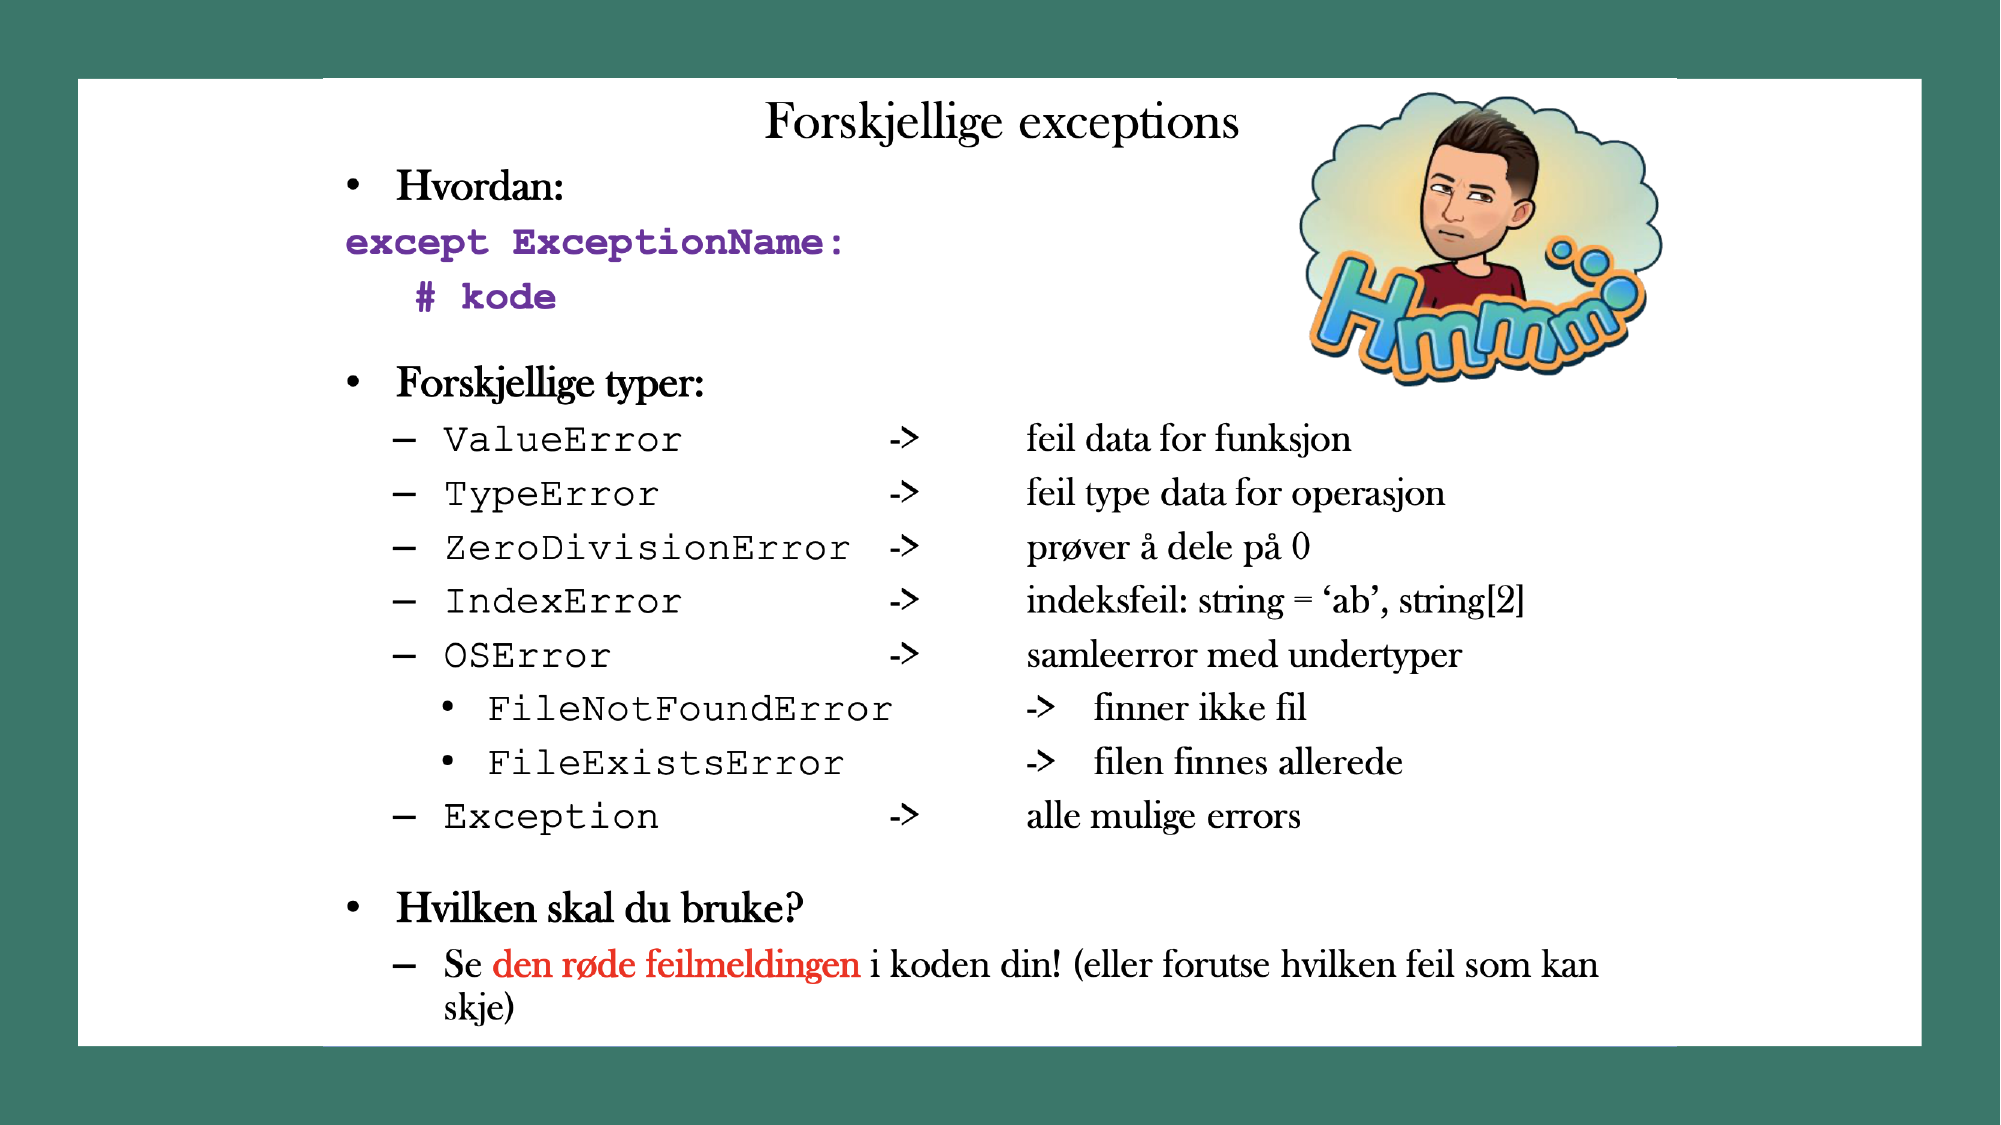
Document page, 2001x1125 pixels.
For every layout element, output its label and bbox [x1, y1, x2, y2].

text_box [1677, 78, 1923, 1047]
picture [323, 78, 1677, 1047]
text_box [0, 0, 2000, 1125]
text_box [77, 78, 323, 1047]
